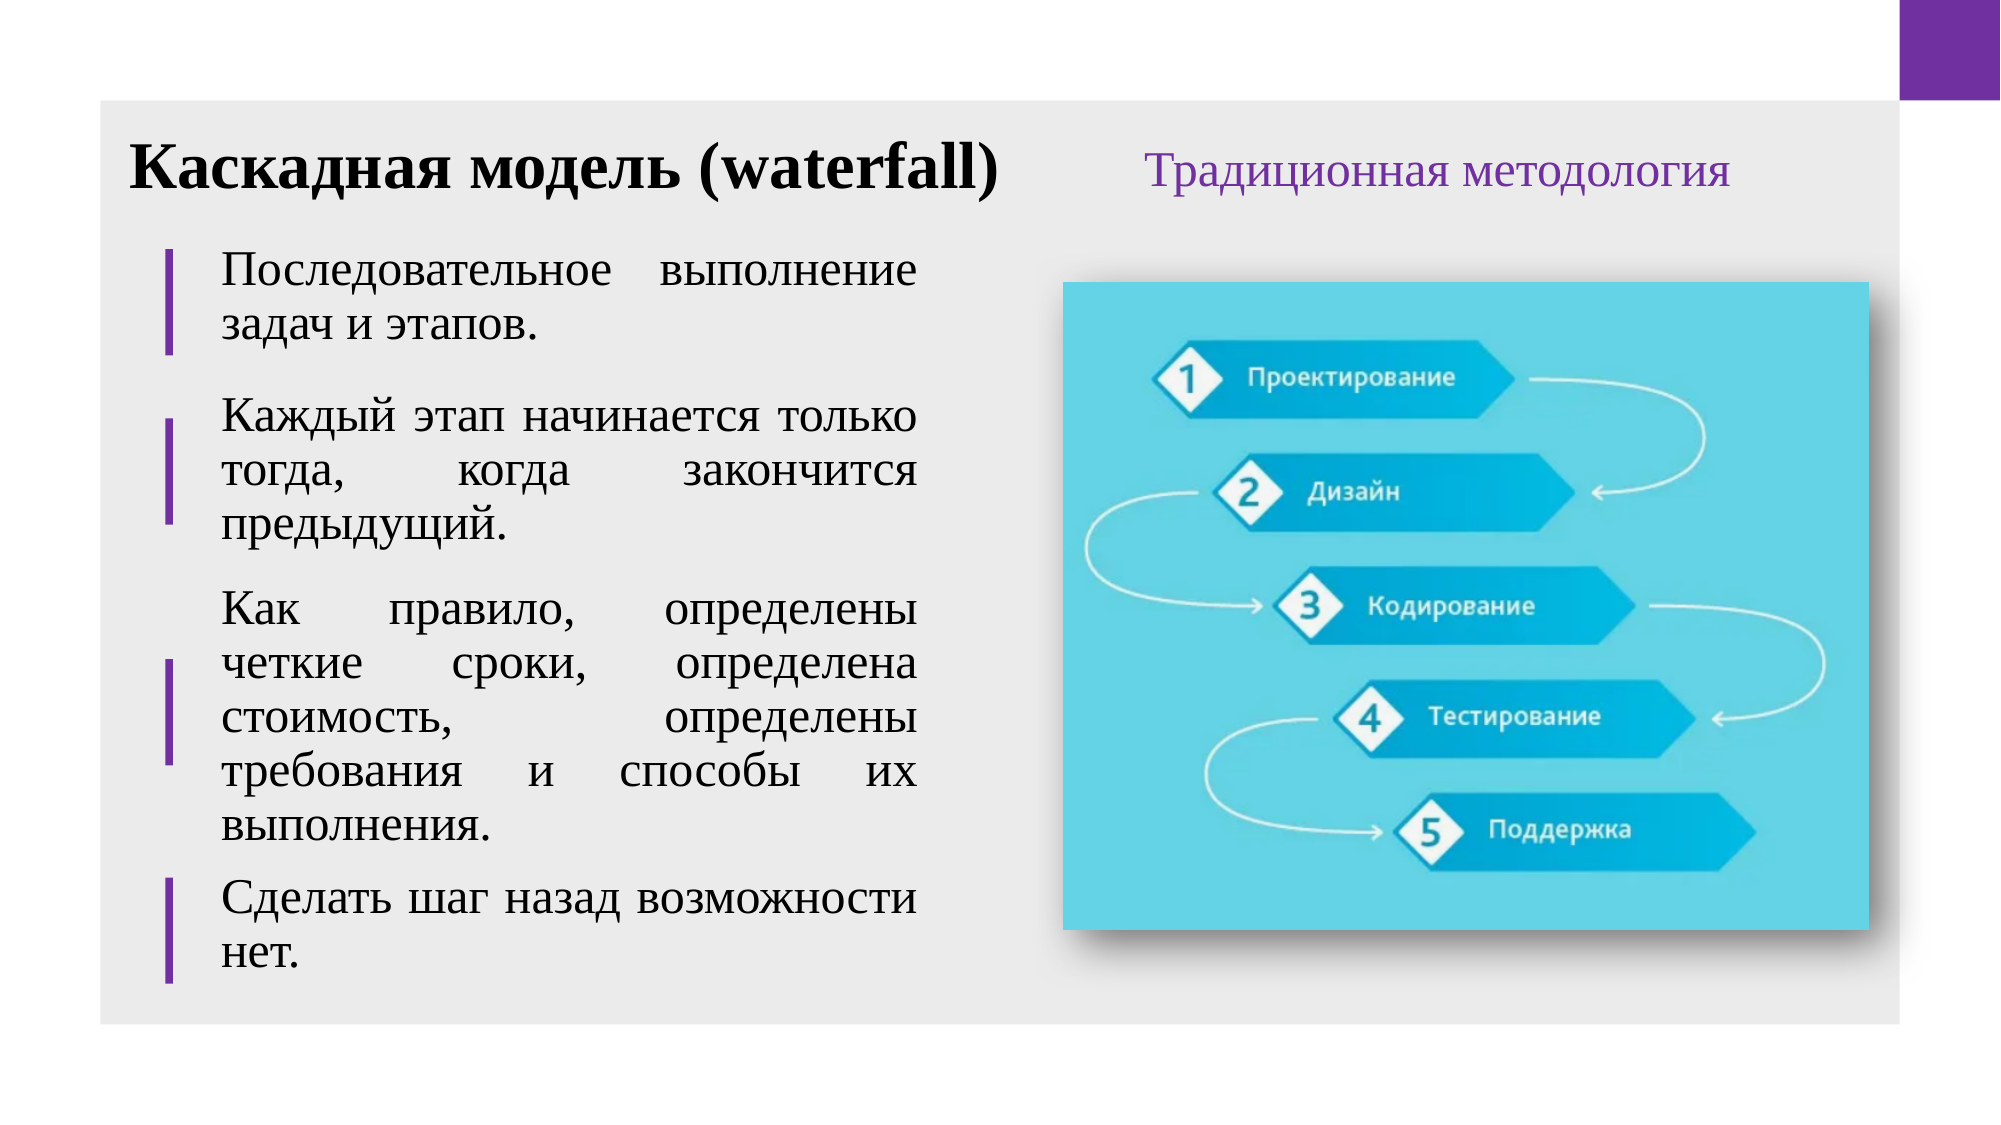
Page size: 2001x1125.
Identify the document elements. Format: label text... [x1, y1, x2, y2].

text_box [164, 658, 174, 767]
text_box [164, 876, 174, 985]
text_box Сделать шаг назад возможности нет. [206, 862, 933, 997]
list [990, 100, 1900, 1025]
list Традиционная методология [1129, 135, 1761, 208]
text_box [1899, 0, 2000, 101]
text_box Каждый этап начинается только тогда, когда закончится предыдущий. [206, 381, 933, 562]
picture [1063, 282, 1869, 930]
text_box [99, 99, 1901, 1026]
text_box [164, 417, 174, 526]
text_box [164, 248, 174, 356]
text_box Как правило, определены четкие сроки, определена стоимость, определены требования и способы их выполнения. [206, 573, 933, 851]
title Каскадная модель (waterfall) [100, 100, 990, 211]
text_box Последовательное выполнение задач и этапов. [206, 234, 933, 370]
